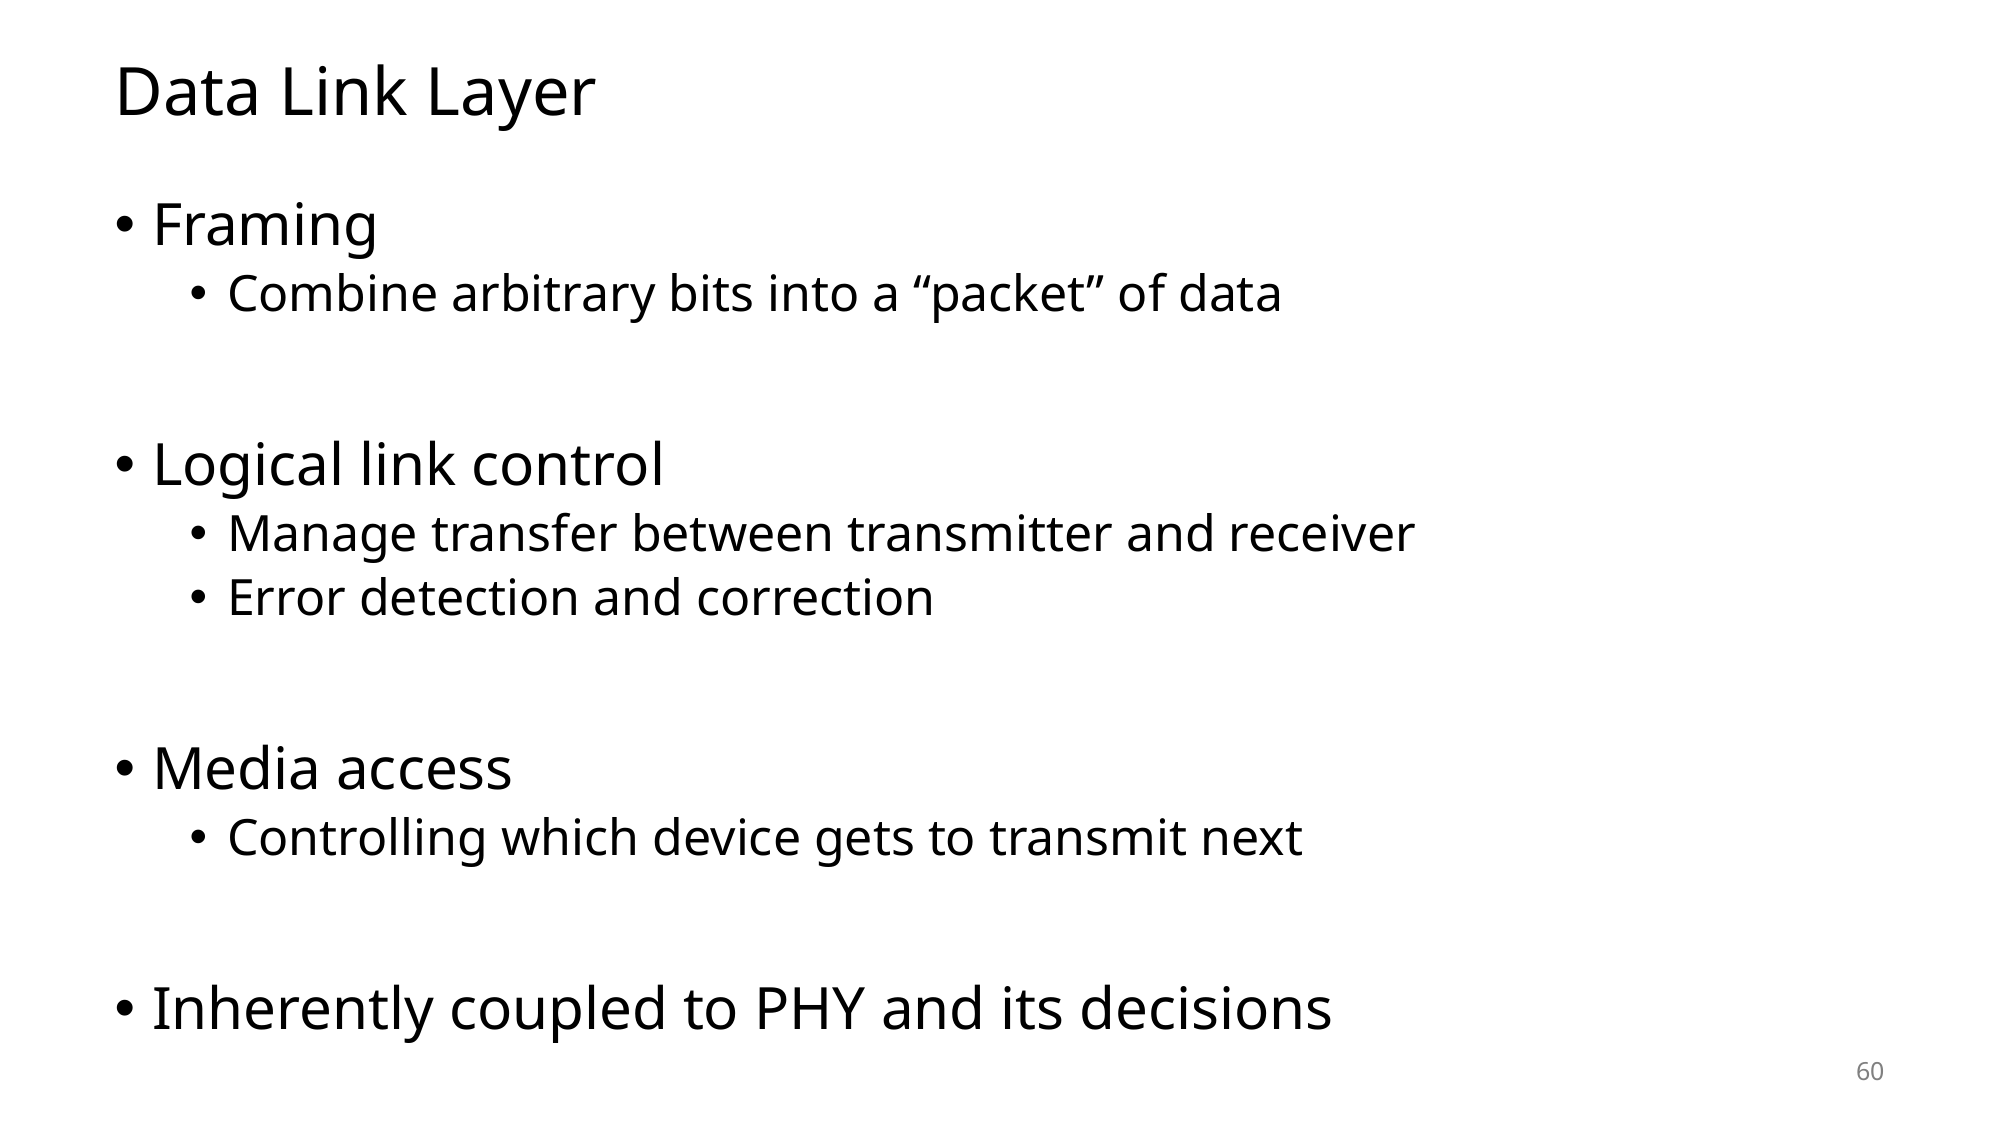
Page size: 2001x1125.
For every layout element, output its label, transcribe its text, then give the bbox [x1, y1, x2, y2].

list Framing Combine arbitrary bits into a “packet” of data Logical link control Manage transfer between transmitter and receiver Error detection and correction Media access Controlling which device gets to transmit next Inherently coupled to PHY and its decisions [99, 187, 1900, 1013]
title Data Link Layer [99, 37, 1900, 150]
slide_number 60 [1749, 1042, 1900, 1103]
